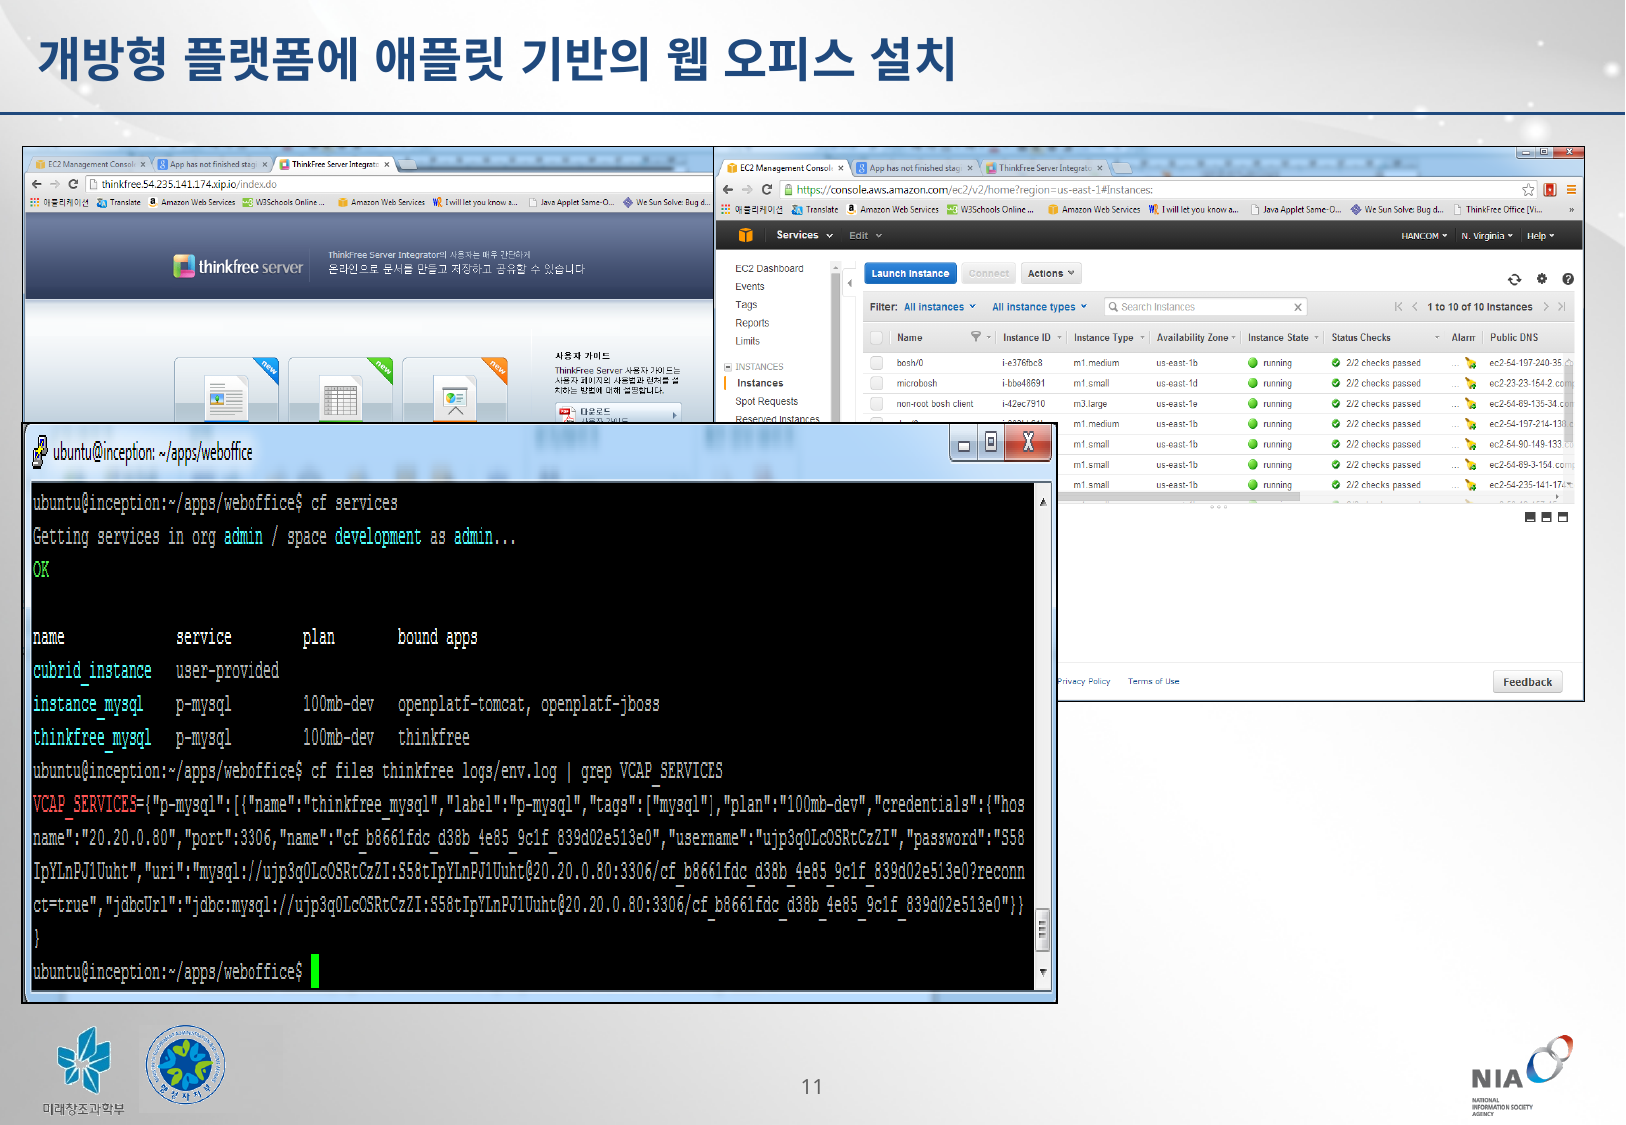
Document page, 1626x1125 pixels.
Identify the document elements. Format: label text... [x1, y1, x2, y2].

picture [0, 115, 1625, 1125]
text_box 개방형 플랫폼에 애플릿 기반의 웹 오피스 설치 [22, 4, 1225, 112]
picture [0, 0, 1625, 112]
